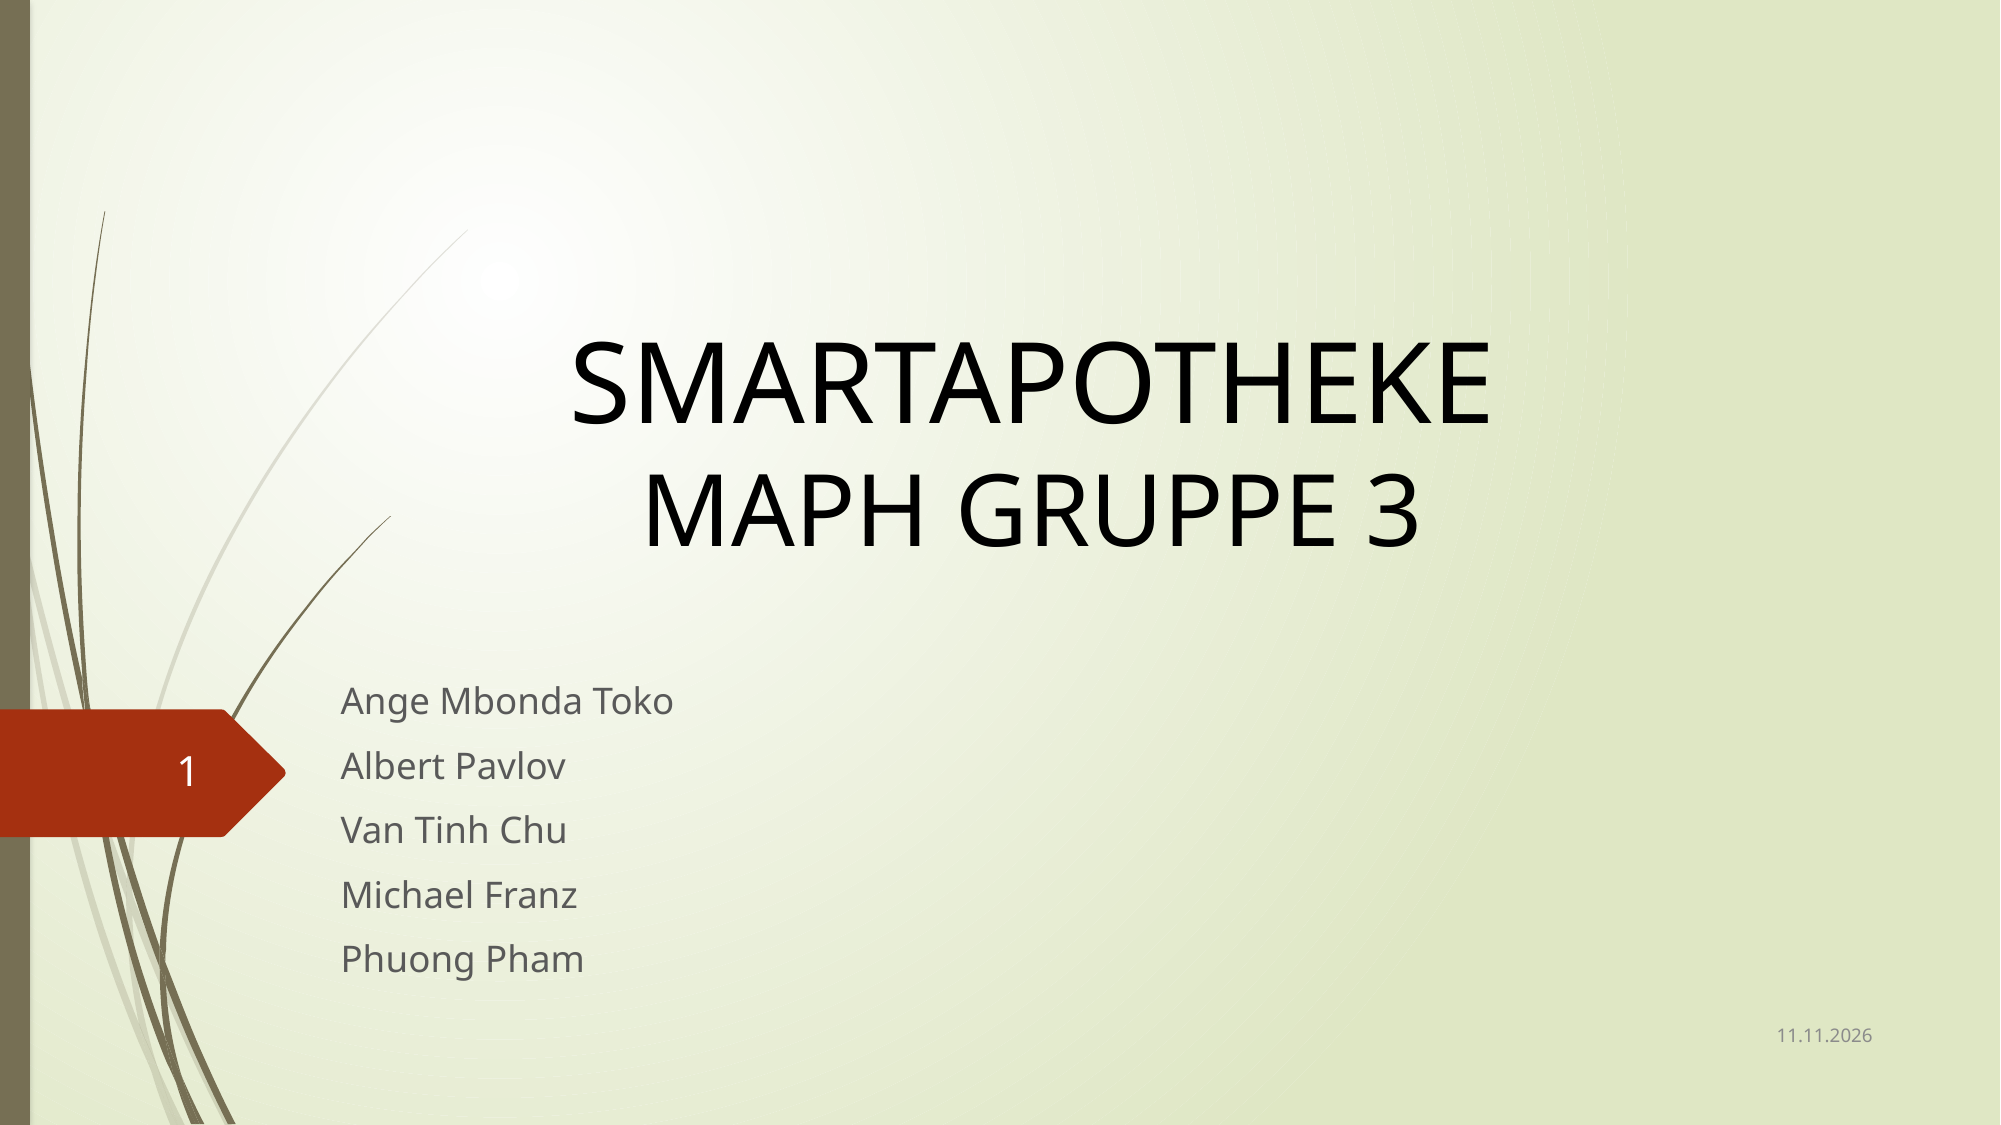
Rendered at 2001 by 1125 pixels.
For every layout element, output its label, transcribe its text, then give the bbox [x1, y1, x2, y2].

title SmartAPOtheke MAPH GRUPPE 3 [276, 136, 1789, 574]
slide_number 1 [87, 743, 216, 803]
subtitle Ange Mbonda Toko Albert Pavlov Van Tinh Chu Michael Franz Phuong Pham [325, 670, 1789, 988]
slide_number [1699, 1005, 1888, 1067]
